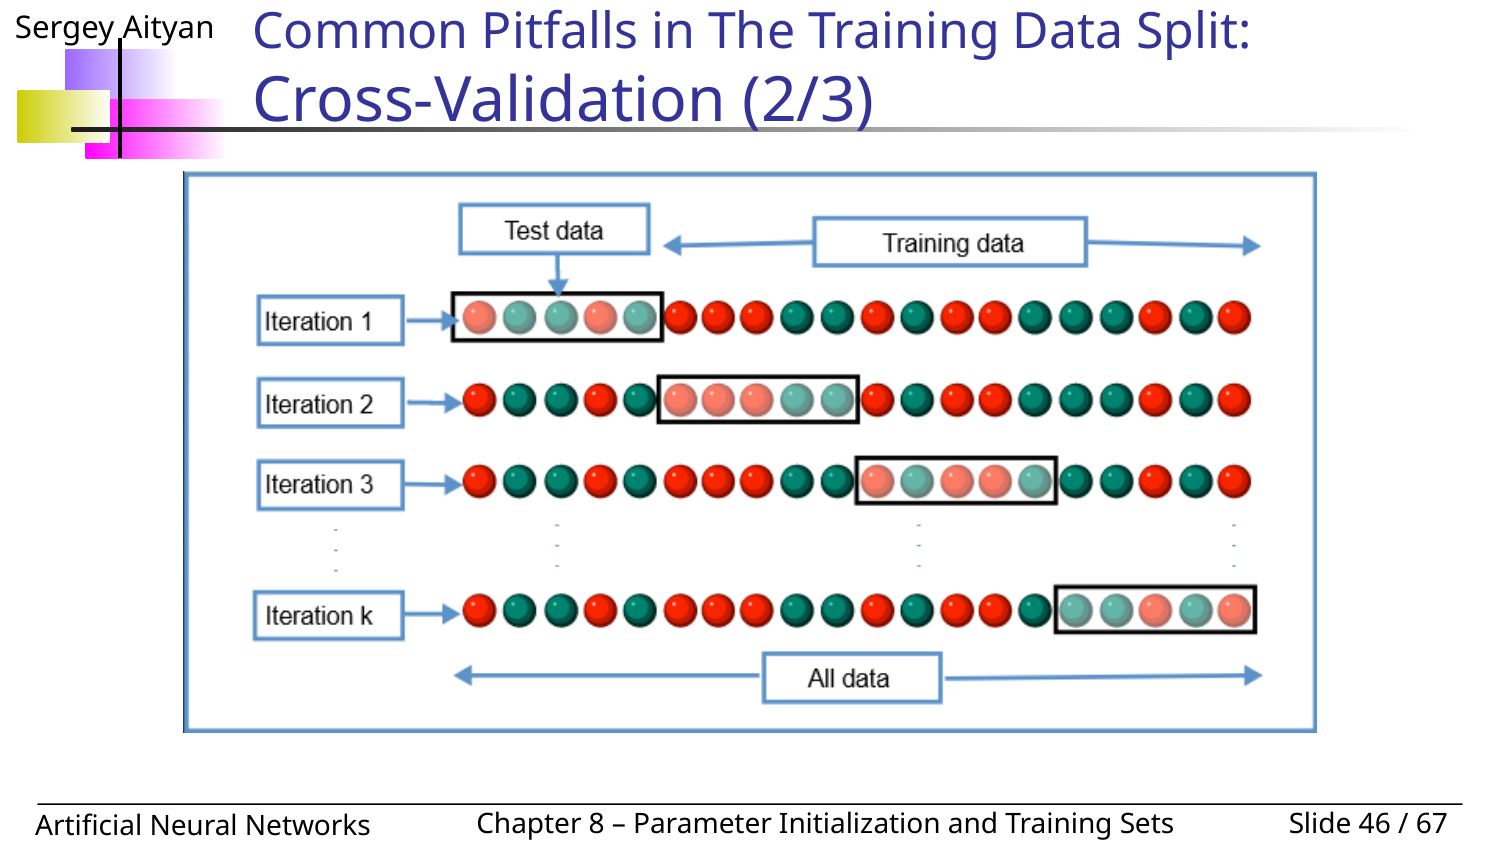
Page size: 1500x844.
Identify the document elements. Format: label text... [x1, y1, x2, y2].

picture [183, 171, 1317, 734]
title Common Pitfalls in The Training Data Split: Cross-Validation (2/3) [237, 60, 1302, 142]
